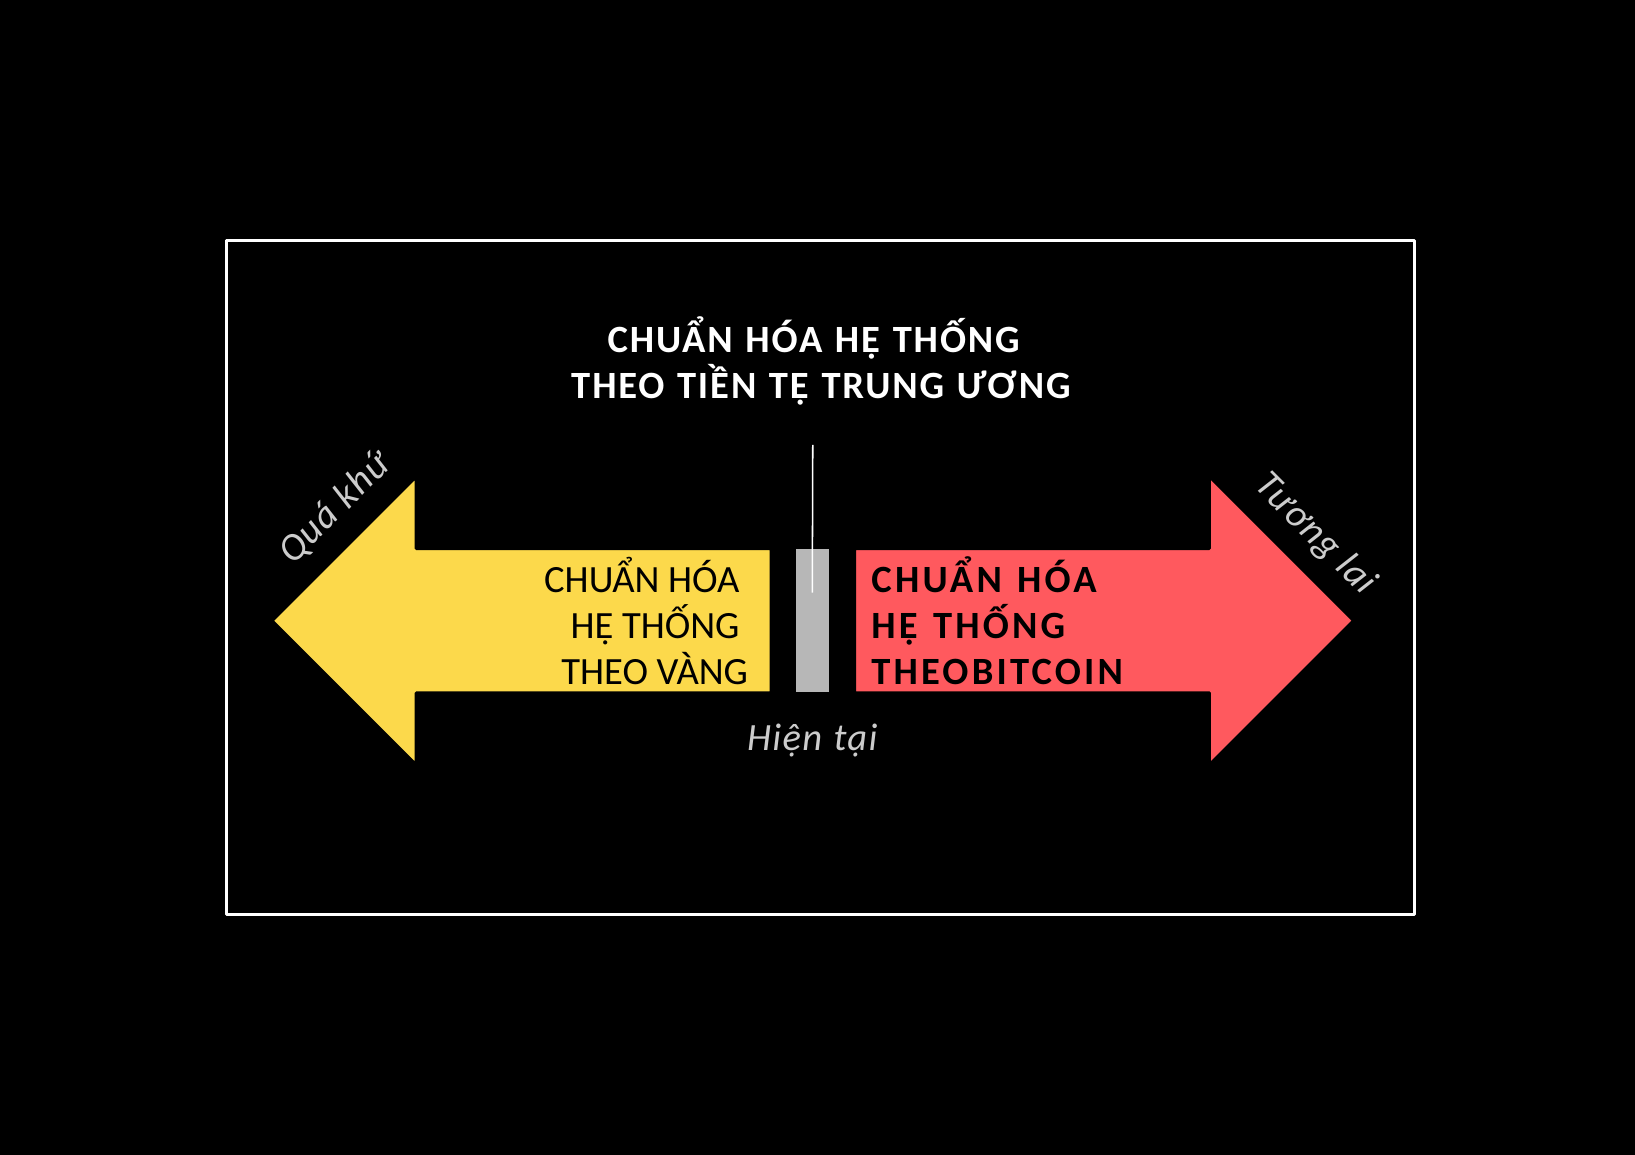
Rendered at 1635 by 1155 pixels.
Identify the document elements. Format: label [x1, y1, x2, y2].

text_box [270, 474, 773, 767]
text_box [793, 545, 833, 696]
text_box [852, 474, 1356, 767]
text_box [226, 240, 1415, 915]
